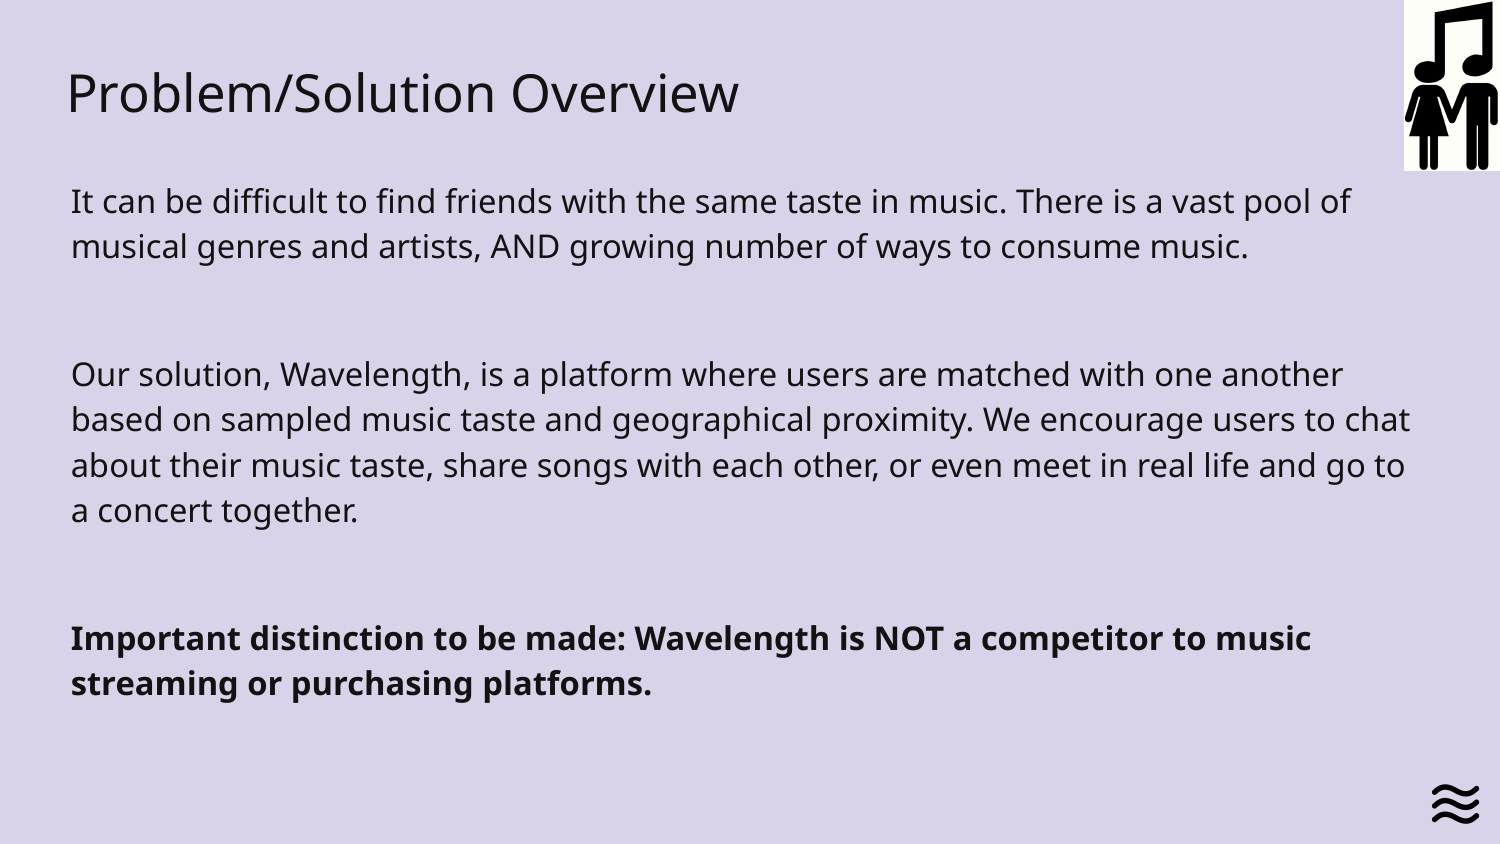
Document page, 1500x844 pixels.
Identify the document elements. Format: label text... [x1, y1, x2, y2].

title Problem/Solution Overview [51, 45, 990, 140]
picture [1403, 0, 1500, 172]
picture [1426, 780, 1485, 831]
list It can be difficult to find friends with the same taste in music. There is a vast pool of musical genres and artists, AND growing number of ways to consume music. Our solution, Wavelength, is a platform where users are matched with one another based on sampled music taste and geographical proximity. We encourage users to chat about their music taste, share songs with each other, or even meet in real life and go to a concert together. Important distinction to be made: Wavelength is NOT a competitor to music streaming or purchasing platforms. [55, 160, 1427, 721]
